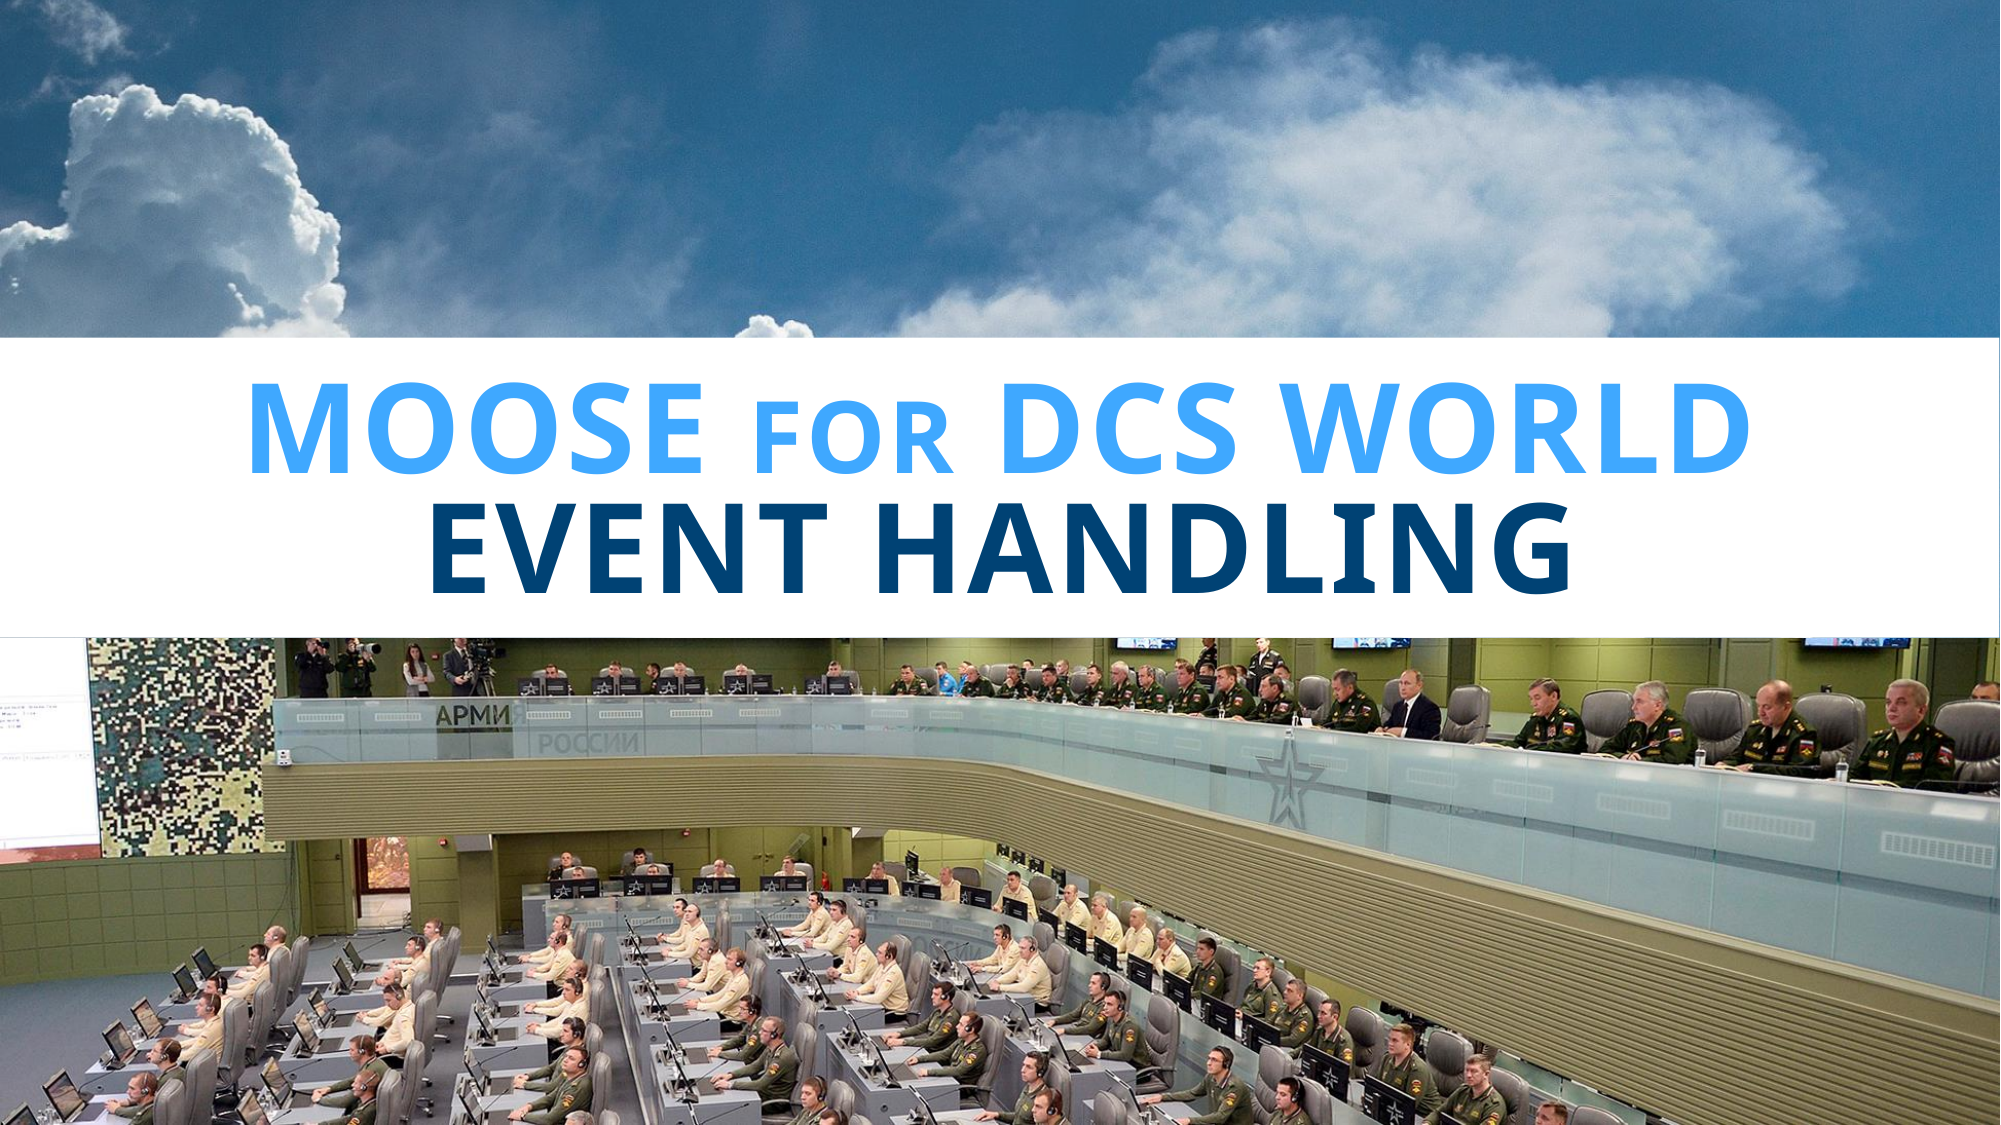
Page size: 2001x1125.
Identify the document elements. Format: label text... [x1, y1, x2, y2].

subtitle [249, 879, 1750, 1094]
title moose for dcs world EVENT HANDLING [60, 355, 1942, 641]
picture [0, 638, 2000, 1125]
